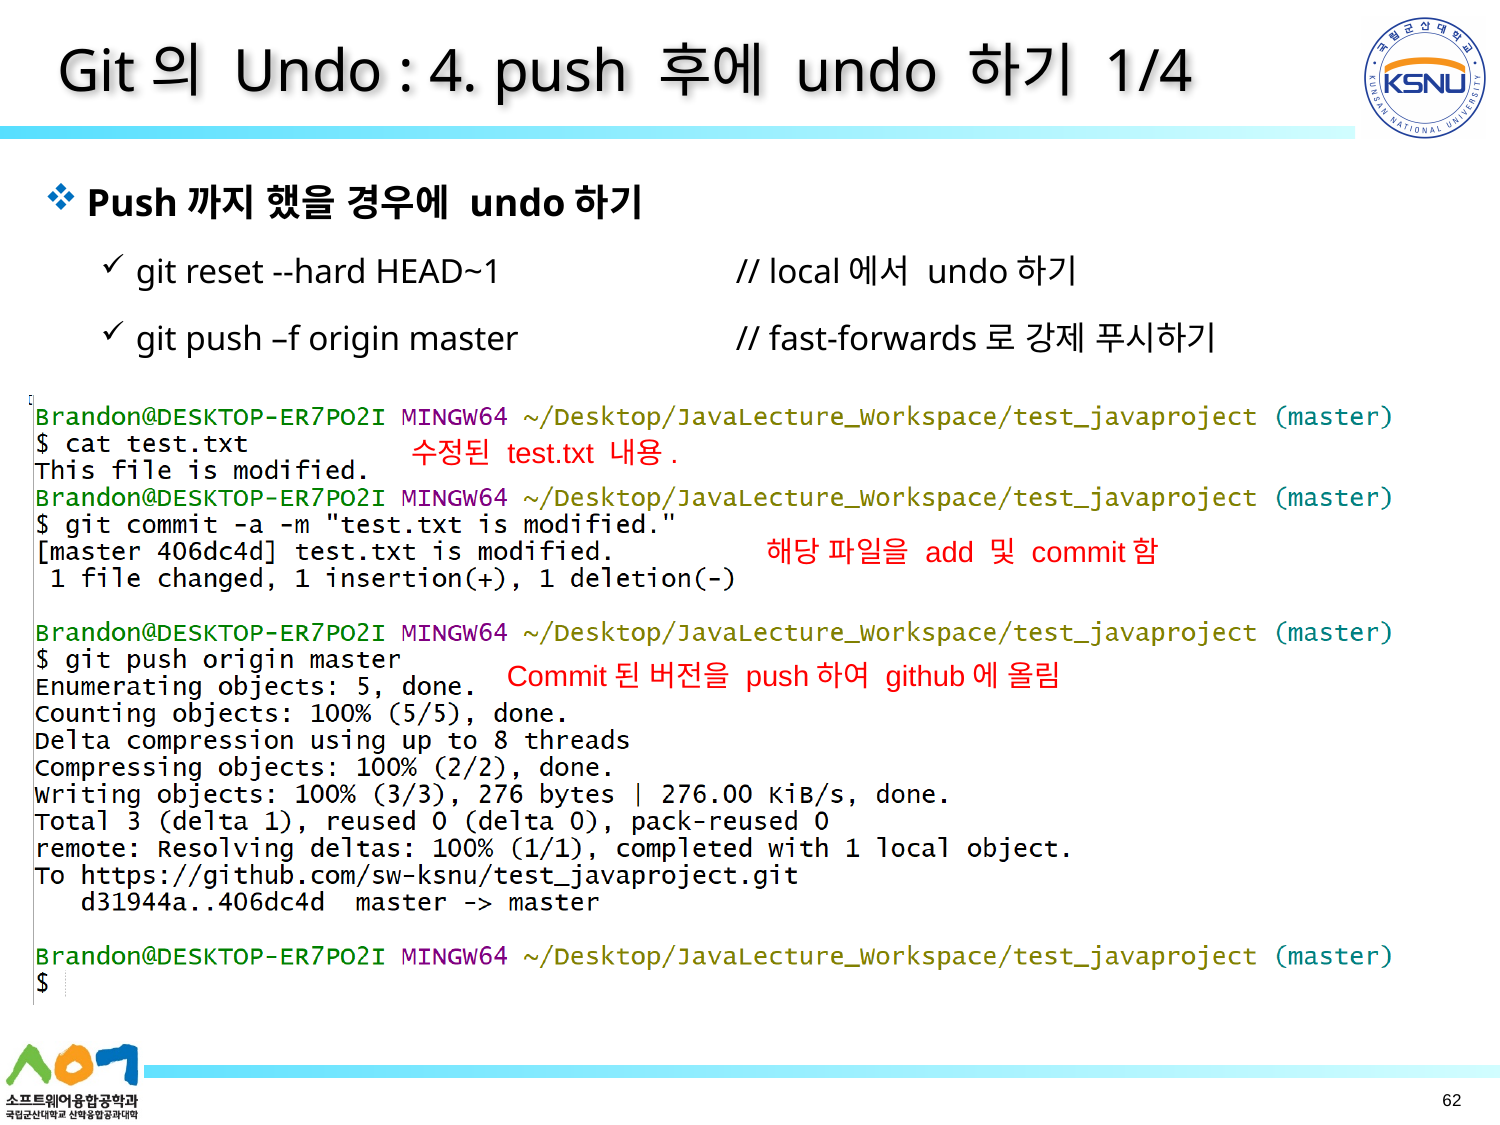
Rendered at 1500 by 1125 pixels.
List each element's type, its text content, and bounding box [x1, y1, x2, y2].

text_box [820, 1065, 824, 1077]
slide_number 62 [1330, 1081, 1477, 1122]
title Git의 Undo : 4. push 후에 undo 하기 1/4 [42, 20, 1349, 116]
text_box [250, 126, 254, 138]
picture [1361, 16, 1486, 139]
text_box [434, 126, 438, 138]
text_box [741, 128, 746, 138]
picture [29, 395, 1405, 1005]
list Push까지 했을 경우에 undo하기 git reset --hard HEAD~1 // local에서 undo하기 git push –f origin master // fast-forwards로 강제 푸시하기 [29, 148, 1476, 1059]
slide_number 81 [1015, 1065, 1019, 1077]
picture [0, 1041, 144, 1122]
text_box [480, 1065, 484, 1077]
